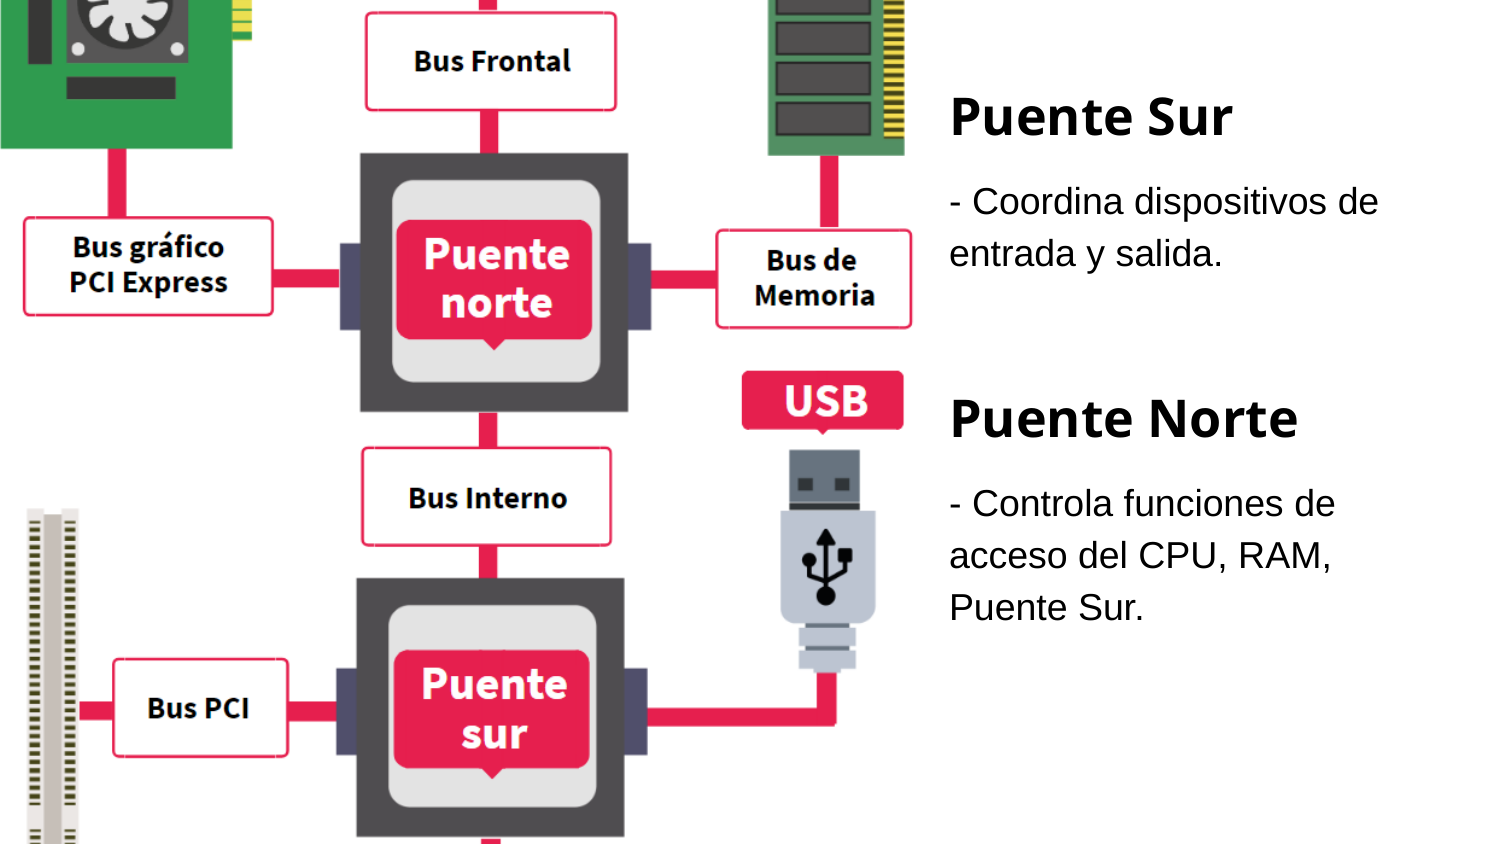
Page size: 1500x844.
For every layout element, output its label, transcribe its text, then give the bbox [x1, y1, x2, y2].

picture [0, 0, 935, 844]
list Puente Sur - Coordina dispositivos de entrada y salida. Puente Norte - Controla funciones de acceso del CPU, RAM, Puente Sur. [939, 58, 1449, 750]
